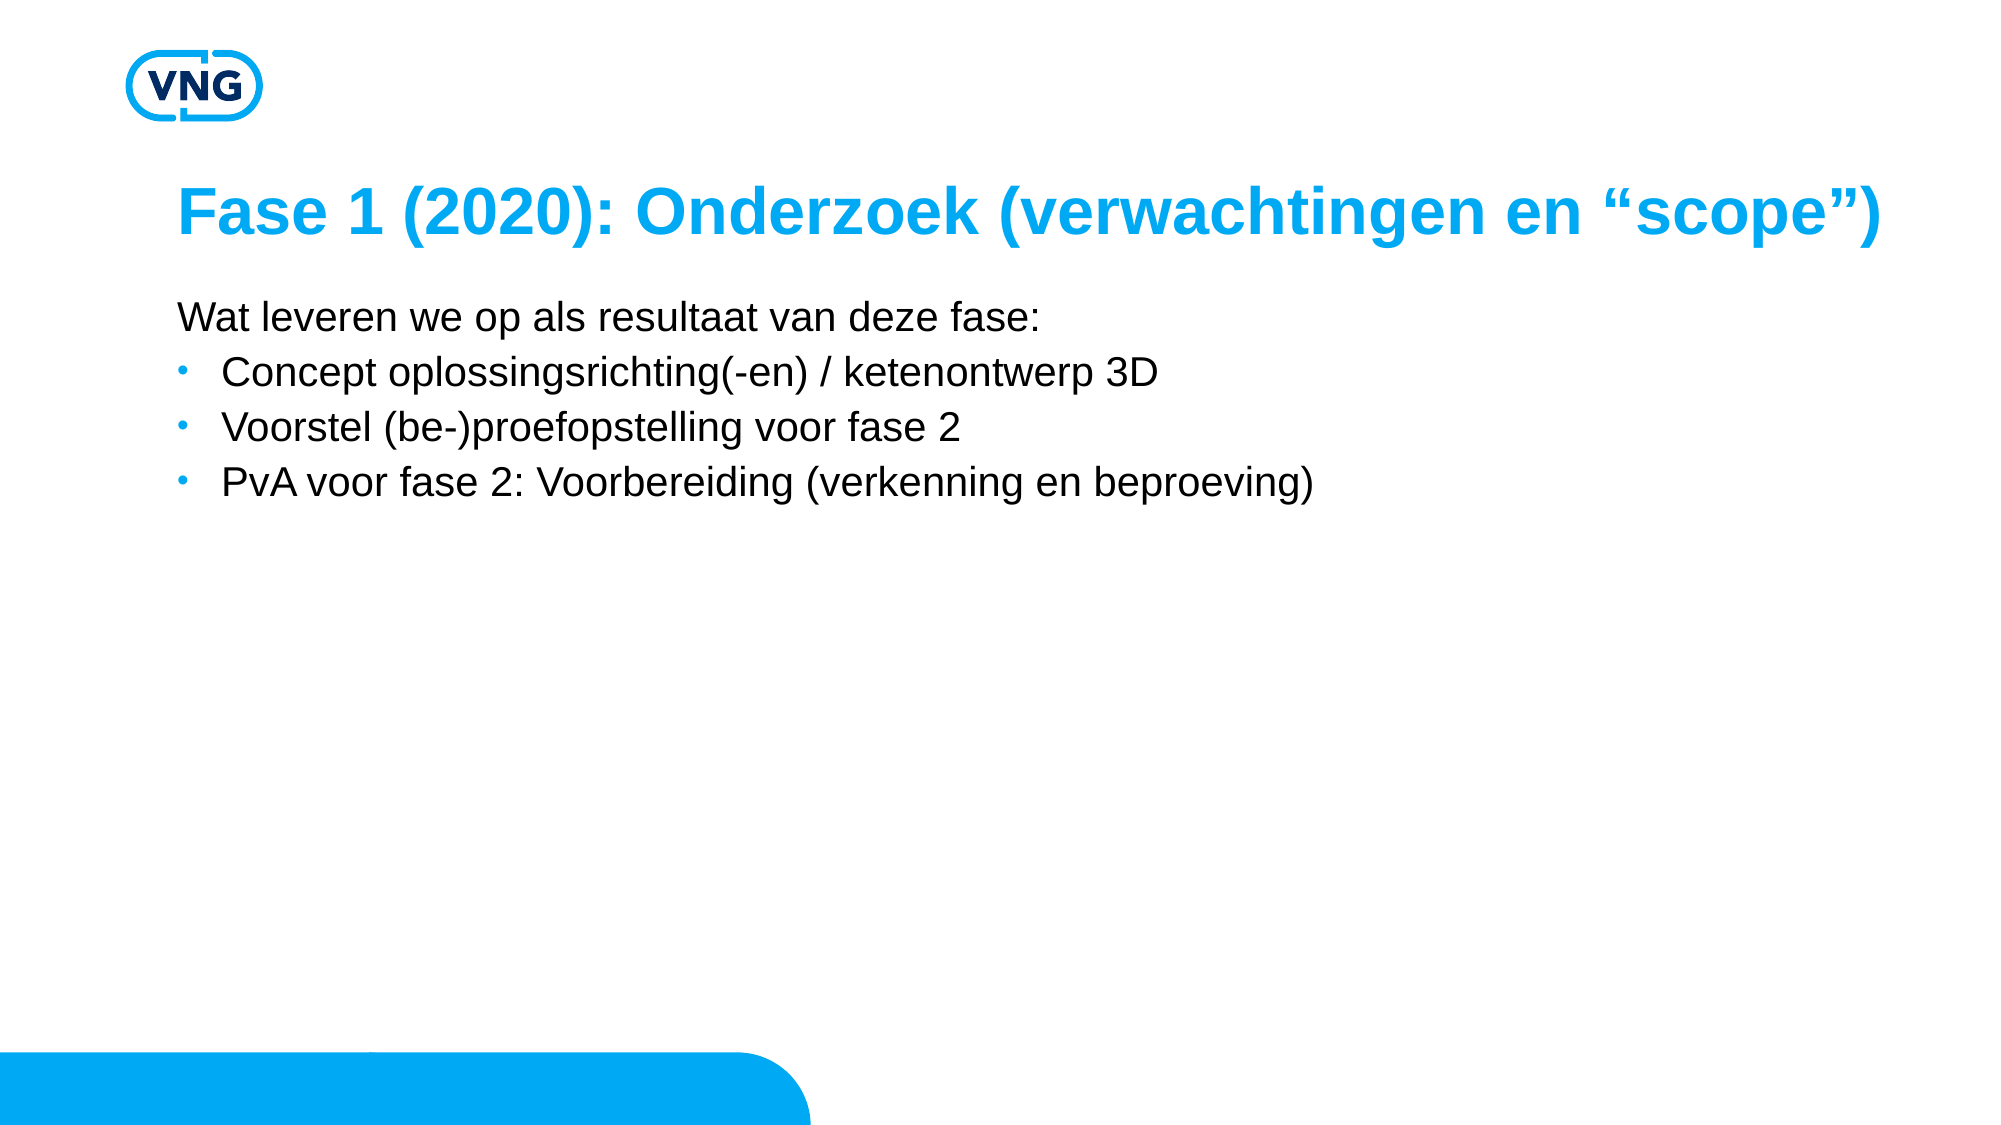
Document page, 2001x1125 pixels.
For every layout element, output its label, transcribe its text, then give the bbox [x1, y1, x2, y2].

text_box Wat leveren we op als resultaat van deze fase: Concept oplossingsrichting(-en) / ketenontwerp 3D Voorstel (be-)proefopstelling voor fase 2 PvA voor fase 2: Voorbereiding (verkenning en beproeving) [177, 295, 1823, 1034]
picture [79, 0, 433, 202]
title Fase 1 (2020): Onderzoek (verwachtingen en “scope”) [177, 177, 1920, 296]
